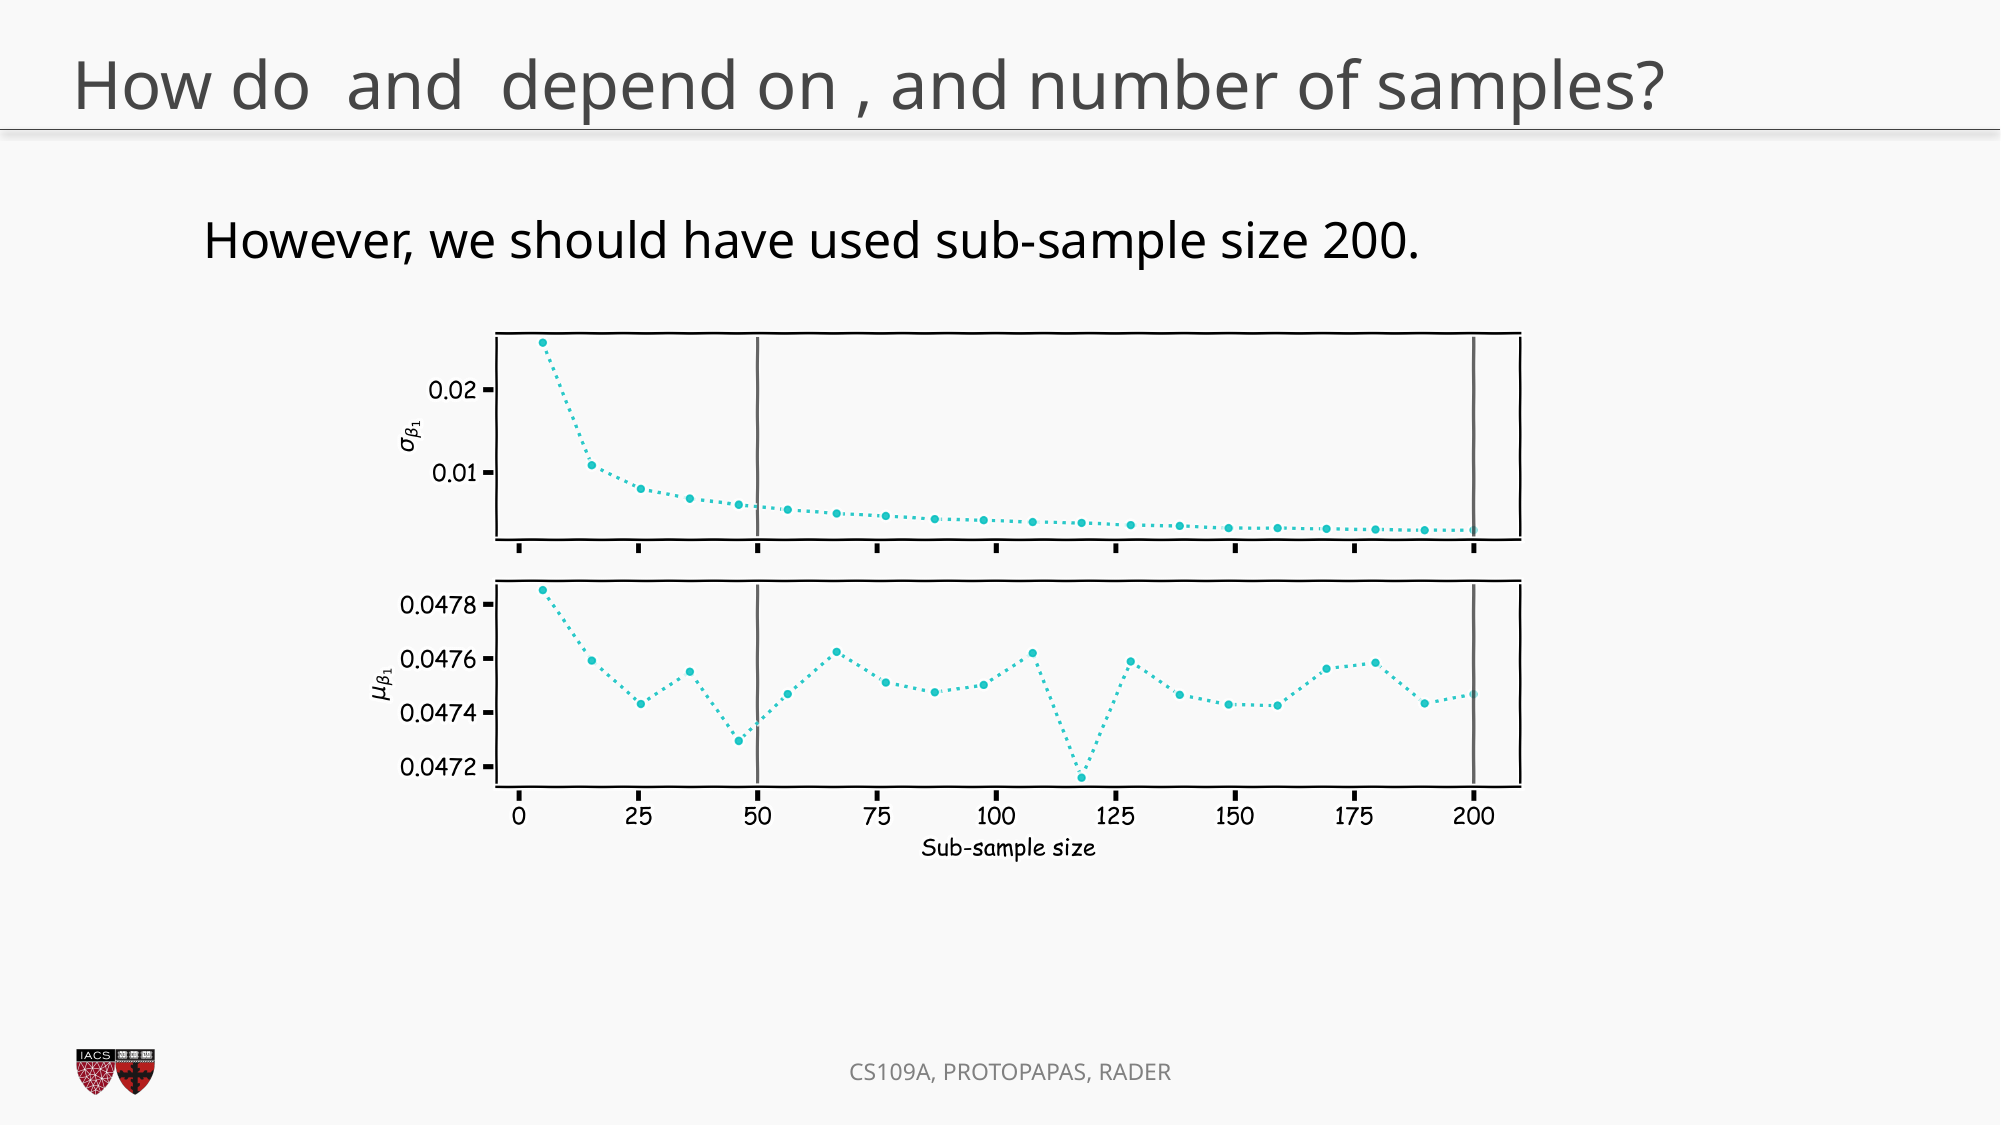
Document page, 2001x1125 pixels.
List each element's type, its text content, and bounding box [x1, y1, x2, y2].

picture [75, 1049, 155, 1095]
picture [330, 261, 1652, 862]
text_box However, we should have used sub-sample size 200. [188, 200, 1437, 276]
